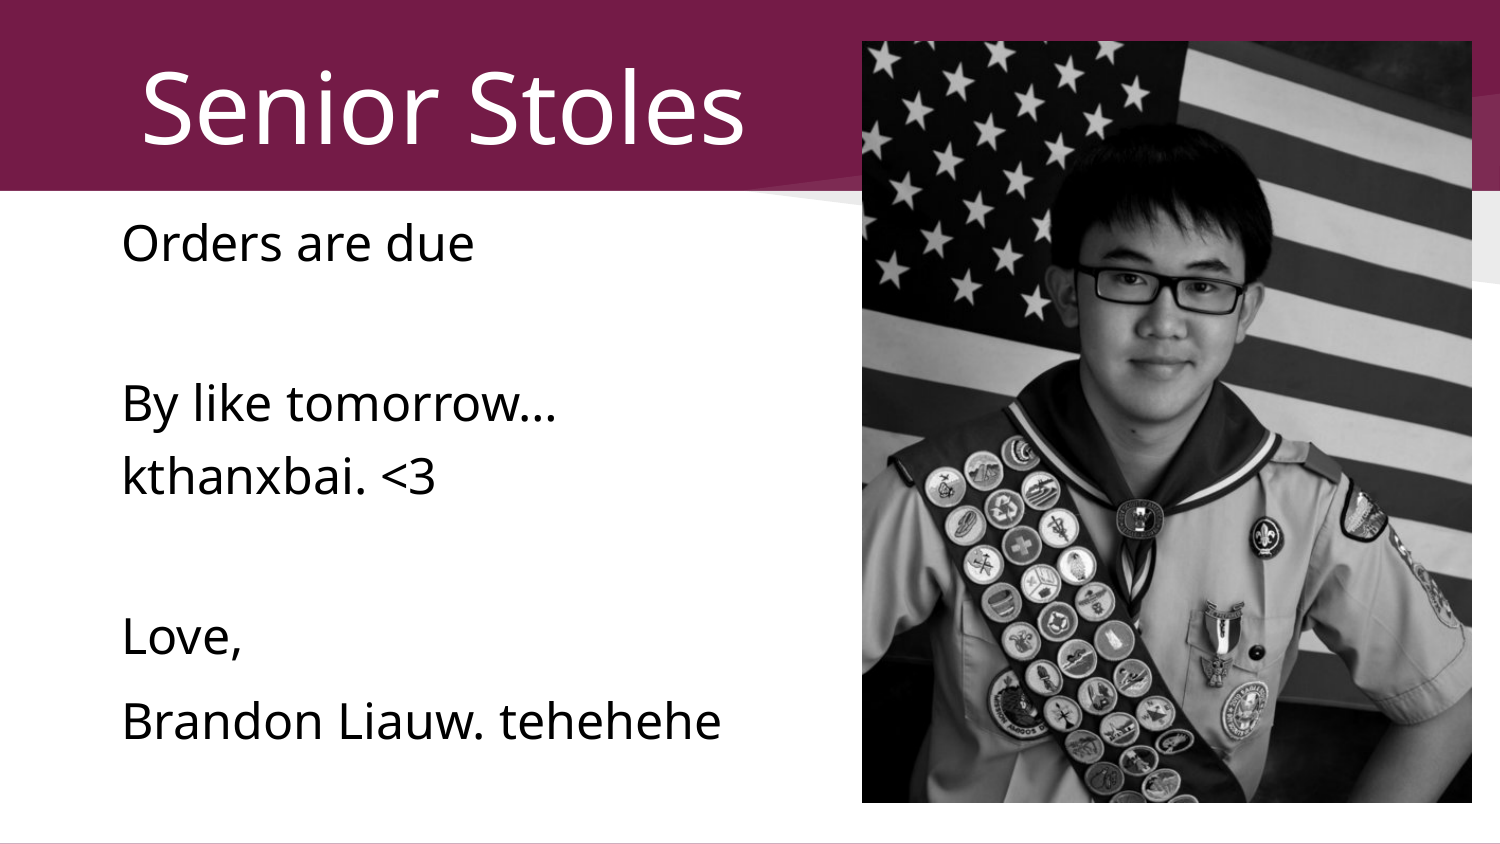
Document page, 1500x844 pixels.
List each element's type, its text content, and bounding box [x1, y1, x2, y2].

picture [862, 41, 1472, 803]
title Senior Stoles [75, 33, 1425, 175]
list Orders are due By like tomorrow… kthanxbai. <3 Love, Brandon Liauw. tehehehe [75, 196, 859, 808]
